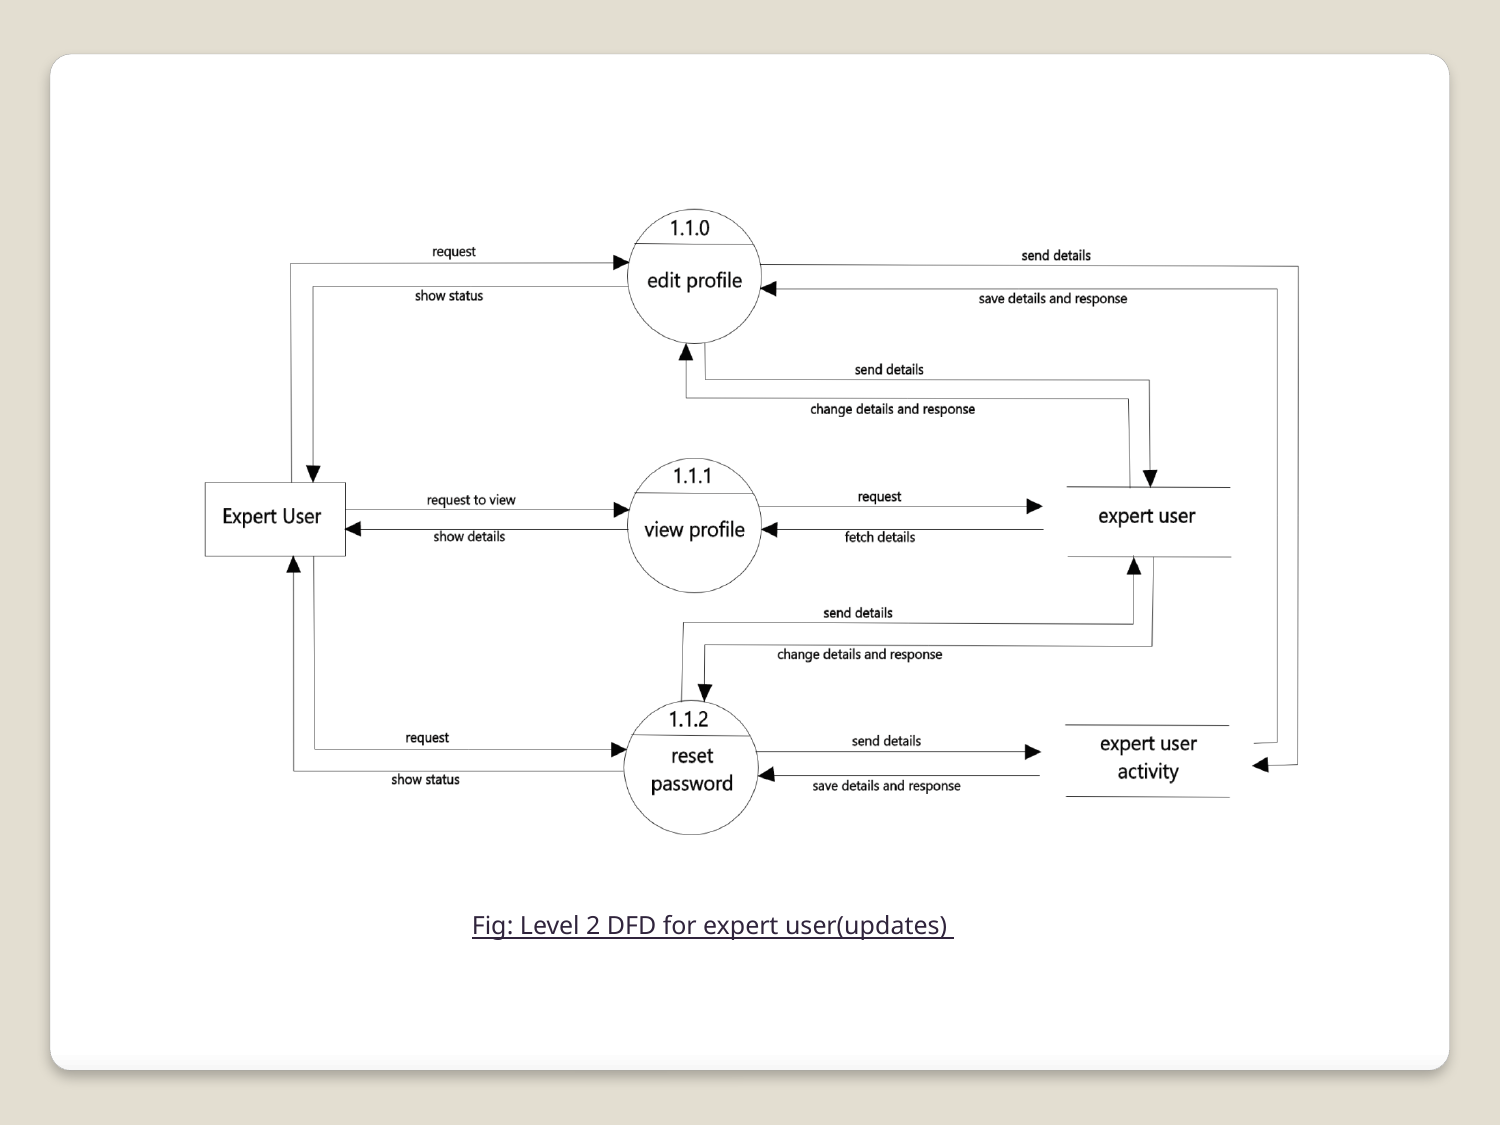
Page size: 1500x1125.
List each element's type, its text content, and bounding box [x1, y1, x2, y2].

text_box Fig: Level 2 DFD for expert user(updates) [457, 927, 1032, 948]
picture [140, 152, 1366, 915]
